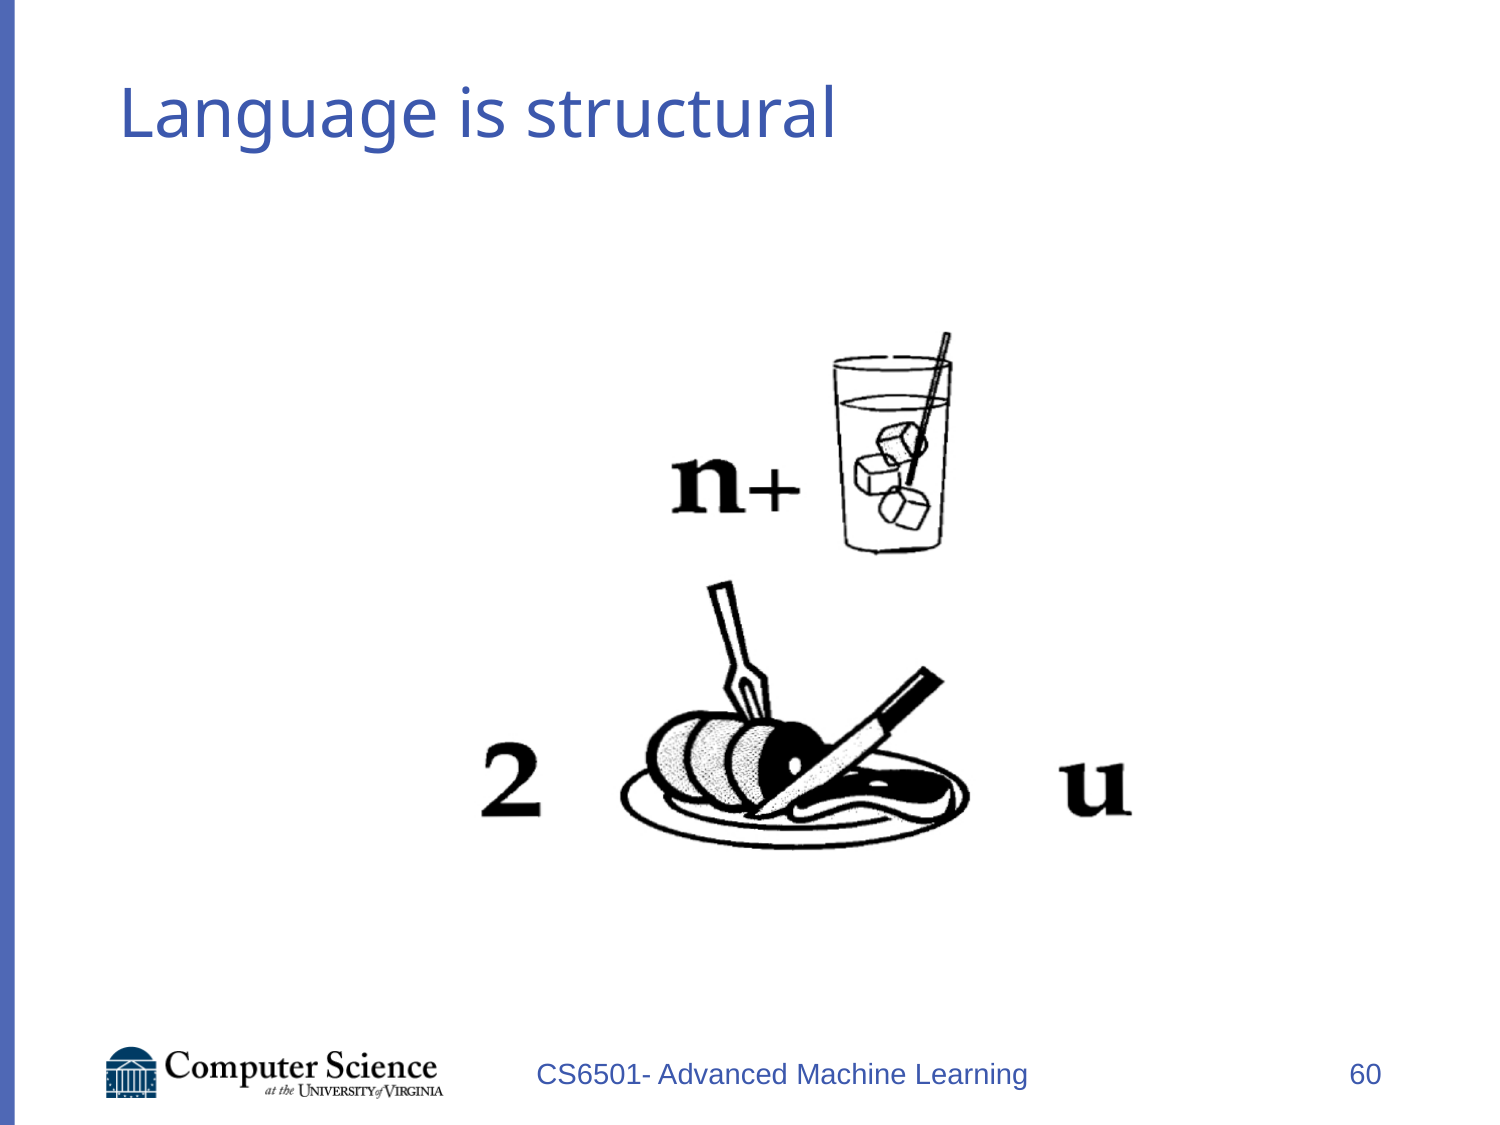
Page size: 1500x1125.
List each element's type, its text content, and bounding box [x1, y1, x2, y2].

title Language is structural [103, 59, 1397, 171]
footer CS6501- Advanced Machine Learning [496, 1042, 1069, 1103]
picture [311, 257, 1229, 893]
picture [103, 1045, 450, 1099]
slide_number 60 [1177, 1042, 1397, 1103]
